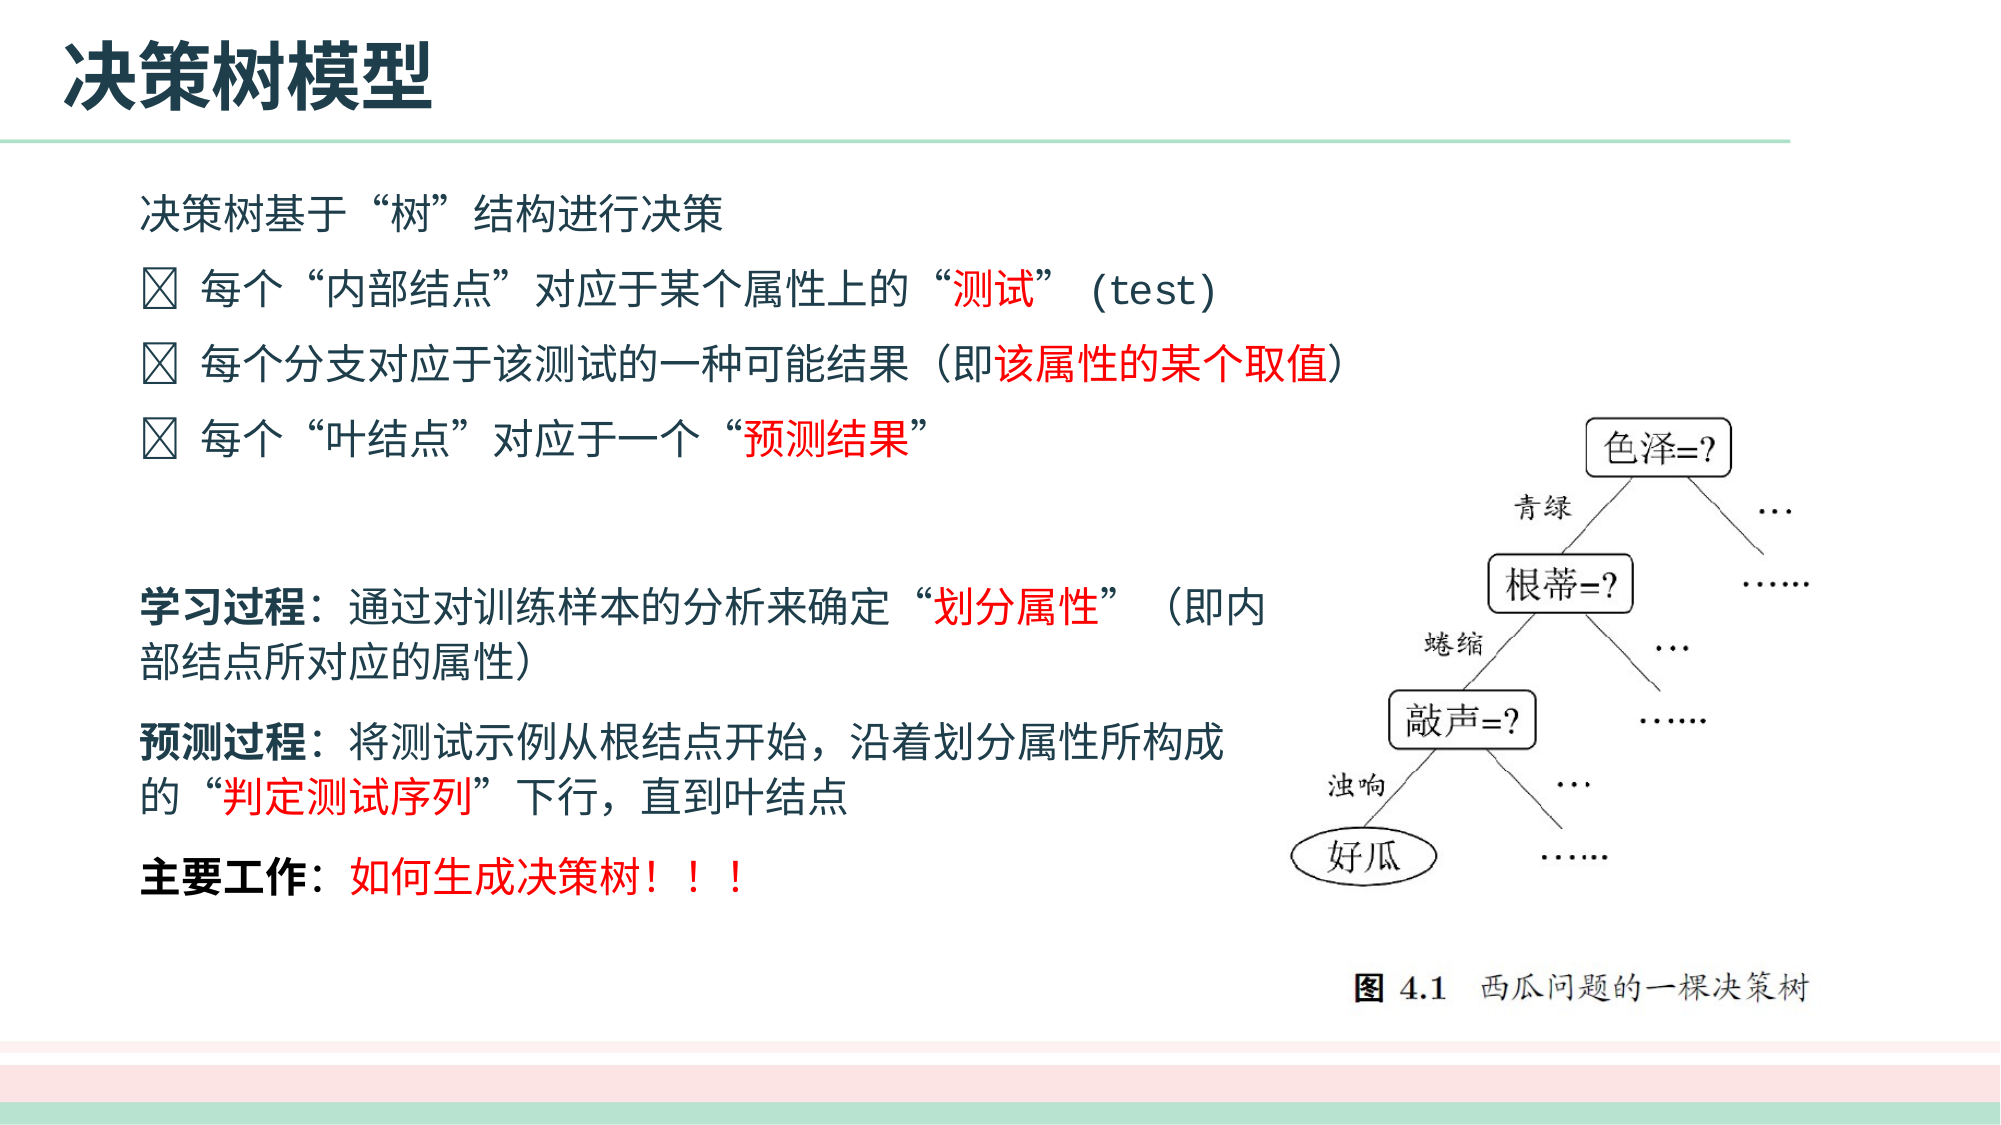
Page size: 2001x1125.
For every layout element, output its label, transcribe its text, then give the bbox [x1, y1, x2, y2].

text_box 决策树基于“树”结构进行决策  每个“内部结点”对应于某个属性上的“测试”(test)  每个分支对应于该测试的一种可能结果（即该属性的某个取值）  每个“叶结点”对应于一个“预测结果” 学习过程：通过对训练样本的分析来确定“划分属性”（即内部结点所对应的属性） 预测过程：将测试示例从根结点开始，沿着划分属性所构成的“判定测试序列”下行，直到叶结点 主要工作：如何生成决策树！！！ [137, 187, 1782, 902]
title 决策树模型 [56, 0, 1782, 174]
picture [0, 0, 2001, 1125]
text_box [1278, 387, 1850, 1021]
